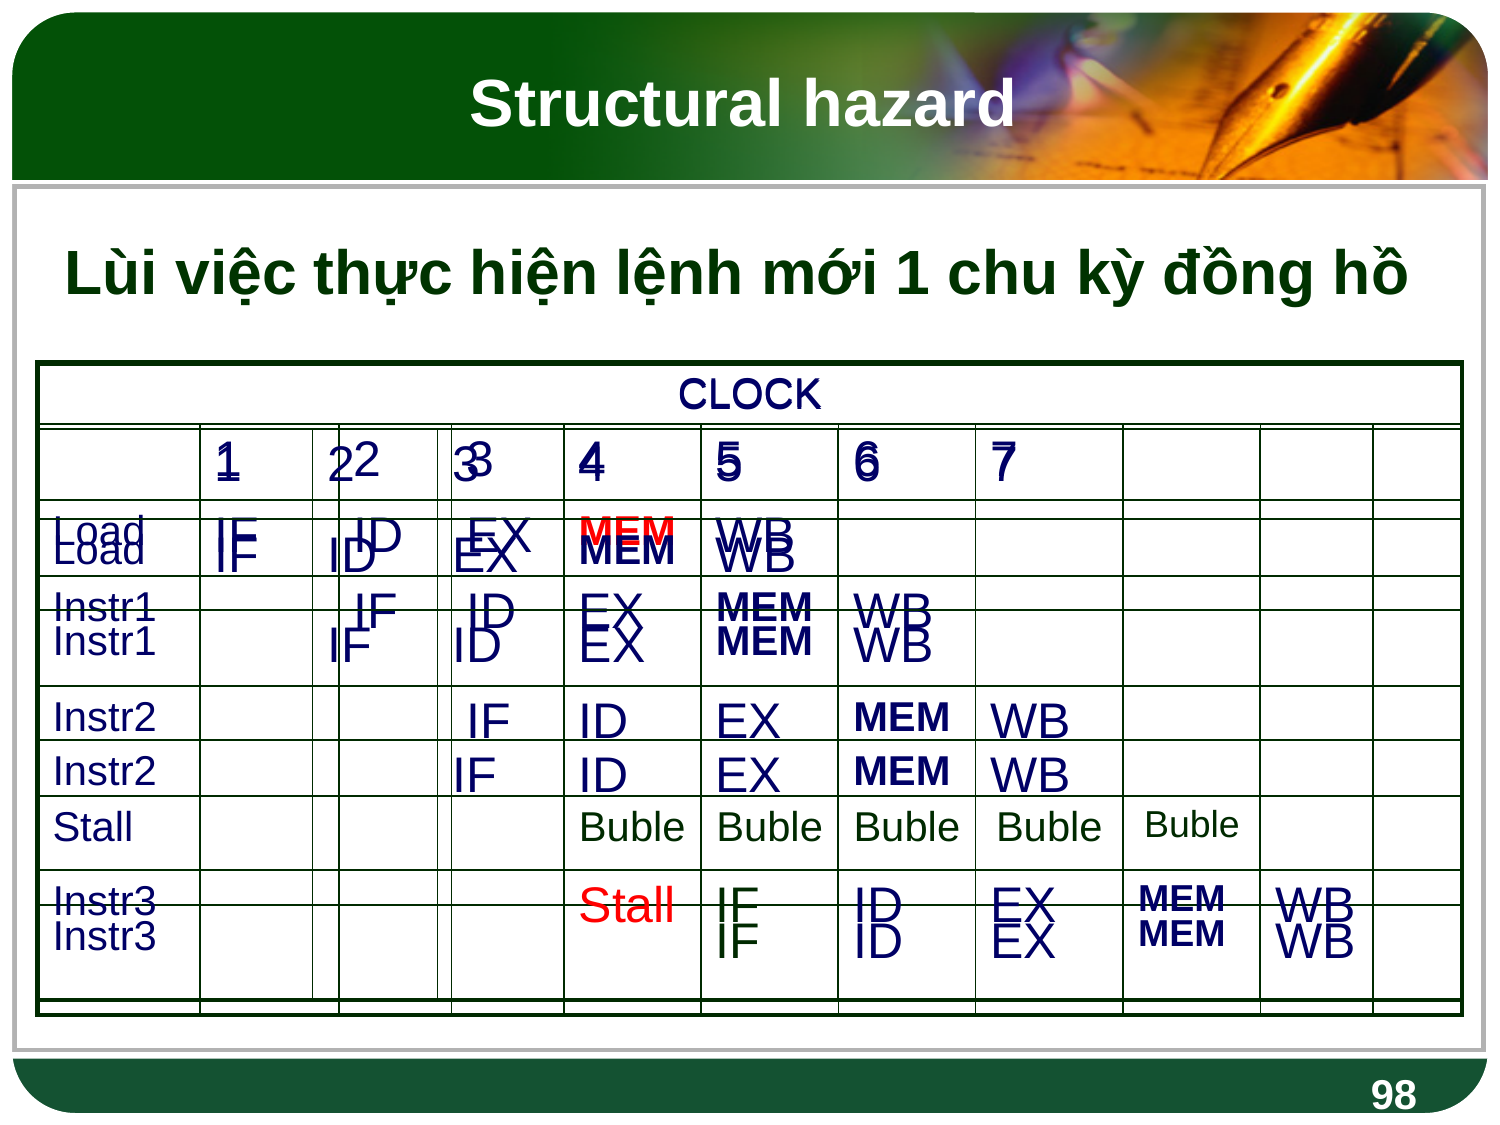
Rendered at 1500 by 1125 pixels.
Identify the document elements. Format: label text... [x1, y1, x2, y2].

table_cell [565, 1002, 700, 1013]
table_cell MEM [702, 611, 837, 739]
table_cell [1124, 430, 1259, 518]
table_cell [313, 871, 437, 998]
title Structural hazard [75, 52, 1413, 145]
table_cell [201, 871, 312, 998]
table_cell IF [201, 520, 312, 609]
table_cell MEM [565, 520, 700, 609]
text_box Lùi việc thực hiện lệnh mới 1 chu kỳ đồng hồ [37, 224, 1438, 315]
table_cell [340, 1002, 451, 1013]
table_cell EX [565, 611, 700, 739]
picture [13, 13, 1487, 180]
table_cell ID [438, 611, 563, 739]
table_cell [438, 871, 563, 998]
table_cell [976, 520, 1122, 609]
table_cell Instr2 [40, 741, 199, 869]
table_cell [1261, 741, 1372, 869]
table_cell ID [839, 871, 975, 998]
table_cell EX [702, 741, 837, 869]
table_cell 5 [702, 430, 837, 518]
table_cell Instr3 [40, 1002, 199, 1013]
table_cell IF [313, 611, 437, 739]
table_cell [1261, 520, 1372, 609]
table_cell Stall [565, 871, 700, 998]
table_cell [452, 1002, 563, 1013]
table_cell [1124, 611, 1259, 739]
table_cell [1374, 430, 1460, 518]
table_cell MEM [1124, 1002, 1260, 1013]
table_cell [40, 430, 199, 518]
table_cell [313, 741, 437, 869]
table_cell 2 [313, 430, 437, 518]
table_cell IF [702, 1002, 838, 1013]
table_cell [839, 520, 975, 609]
table_cell EX [976, 1002, 1122, 1013]
table_cell MEM [839, 741, 975, 869]
table_cell [1374, 611, 1460, 739]
table_cell ID [839, 1002, 975, 1013]
table_cell 7 [976, 430, 1122, 518]
table_cell 3 [438, 430, 563, 518]
table_cell [976, 611, 1122, 739]
table_cell [201, 741, 312, 869]
table_cell WB [1261, 1002, 1372, 1013]
table_cell 1 [201, 430, 312, 518]
table_cell WB [1261, 871, 1372, 998]
table_cell WB [839, 611, 975, 739]
table_cell ID [565, 741, 700, 869]
table_cell [201, 1002, 338, 1013]
table_cell [1261, 430, 1372, 518]
table_cell [1261, 611, 1372, 739]
table_cell [1374, 1002, 1460, 1013]
table_cell WB [976, 741, 1122, 869]
table_cell EX [976, 871, 1122, 998]
table_cell IF [438, 741, 563, 869]
table_cell ID [313, 520, 437, 609]
table_cell Instr3 [40, 871, 199, 998]
table_cell WB [702, 520, 837, 609]
table_cell MEM [1124, 871, 1259, 998]
table_cell 6 [839, 430, 975, 518]
table_cell Load [40, 520, 199, 609]
table_cell 4 [565, 430, 700, 518]
table_header CLOCK [40, 366, 1460, 428]
table_cell EX [438, 520, 563, 609]
table_cell [1374, 741, 1460, 869]
table_cell [1374, 871, 1460, 998]
table_cell [1374, 520, 1460, 609]
table_cell Instr1 [40, 611, 199, 739]
table_cell [201, 611, 312, 739]
table_cell IF [702, 871, 837, 998]
table_cell [1124, 741, 1259, 869]
table_cell [1124, 520, 1259, 609]
